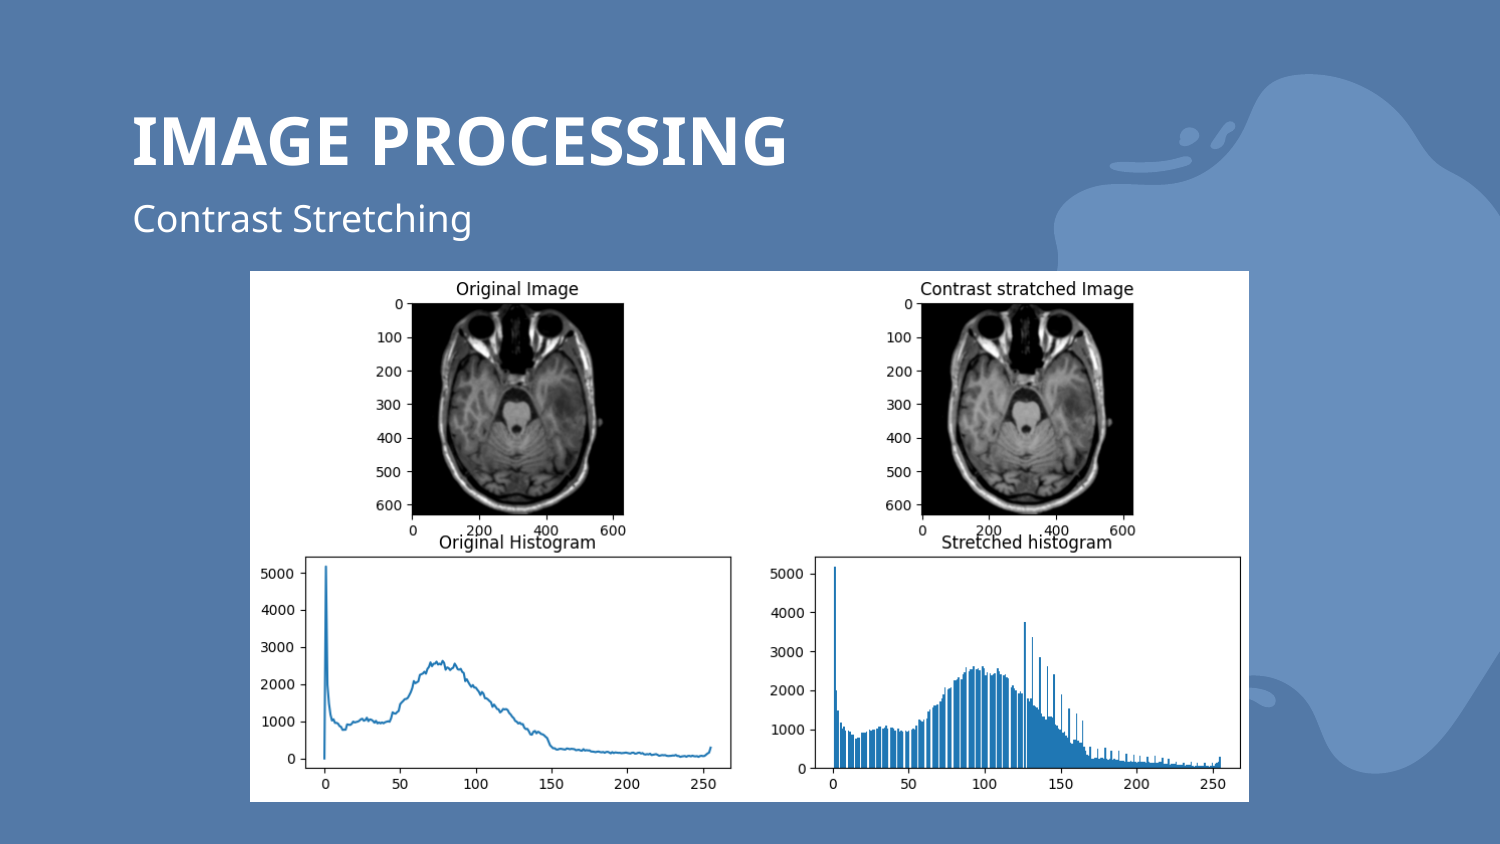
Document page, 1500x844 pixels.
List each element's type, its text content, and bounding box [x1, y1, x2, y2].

text_box Contrast Stretching [117, 187, 1383, 247]
title IMAGE PROCESSING [117, 89, 1383, 187]
picture [250, 271, 1250, 802]
